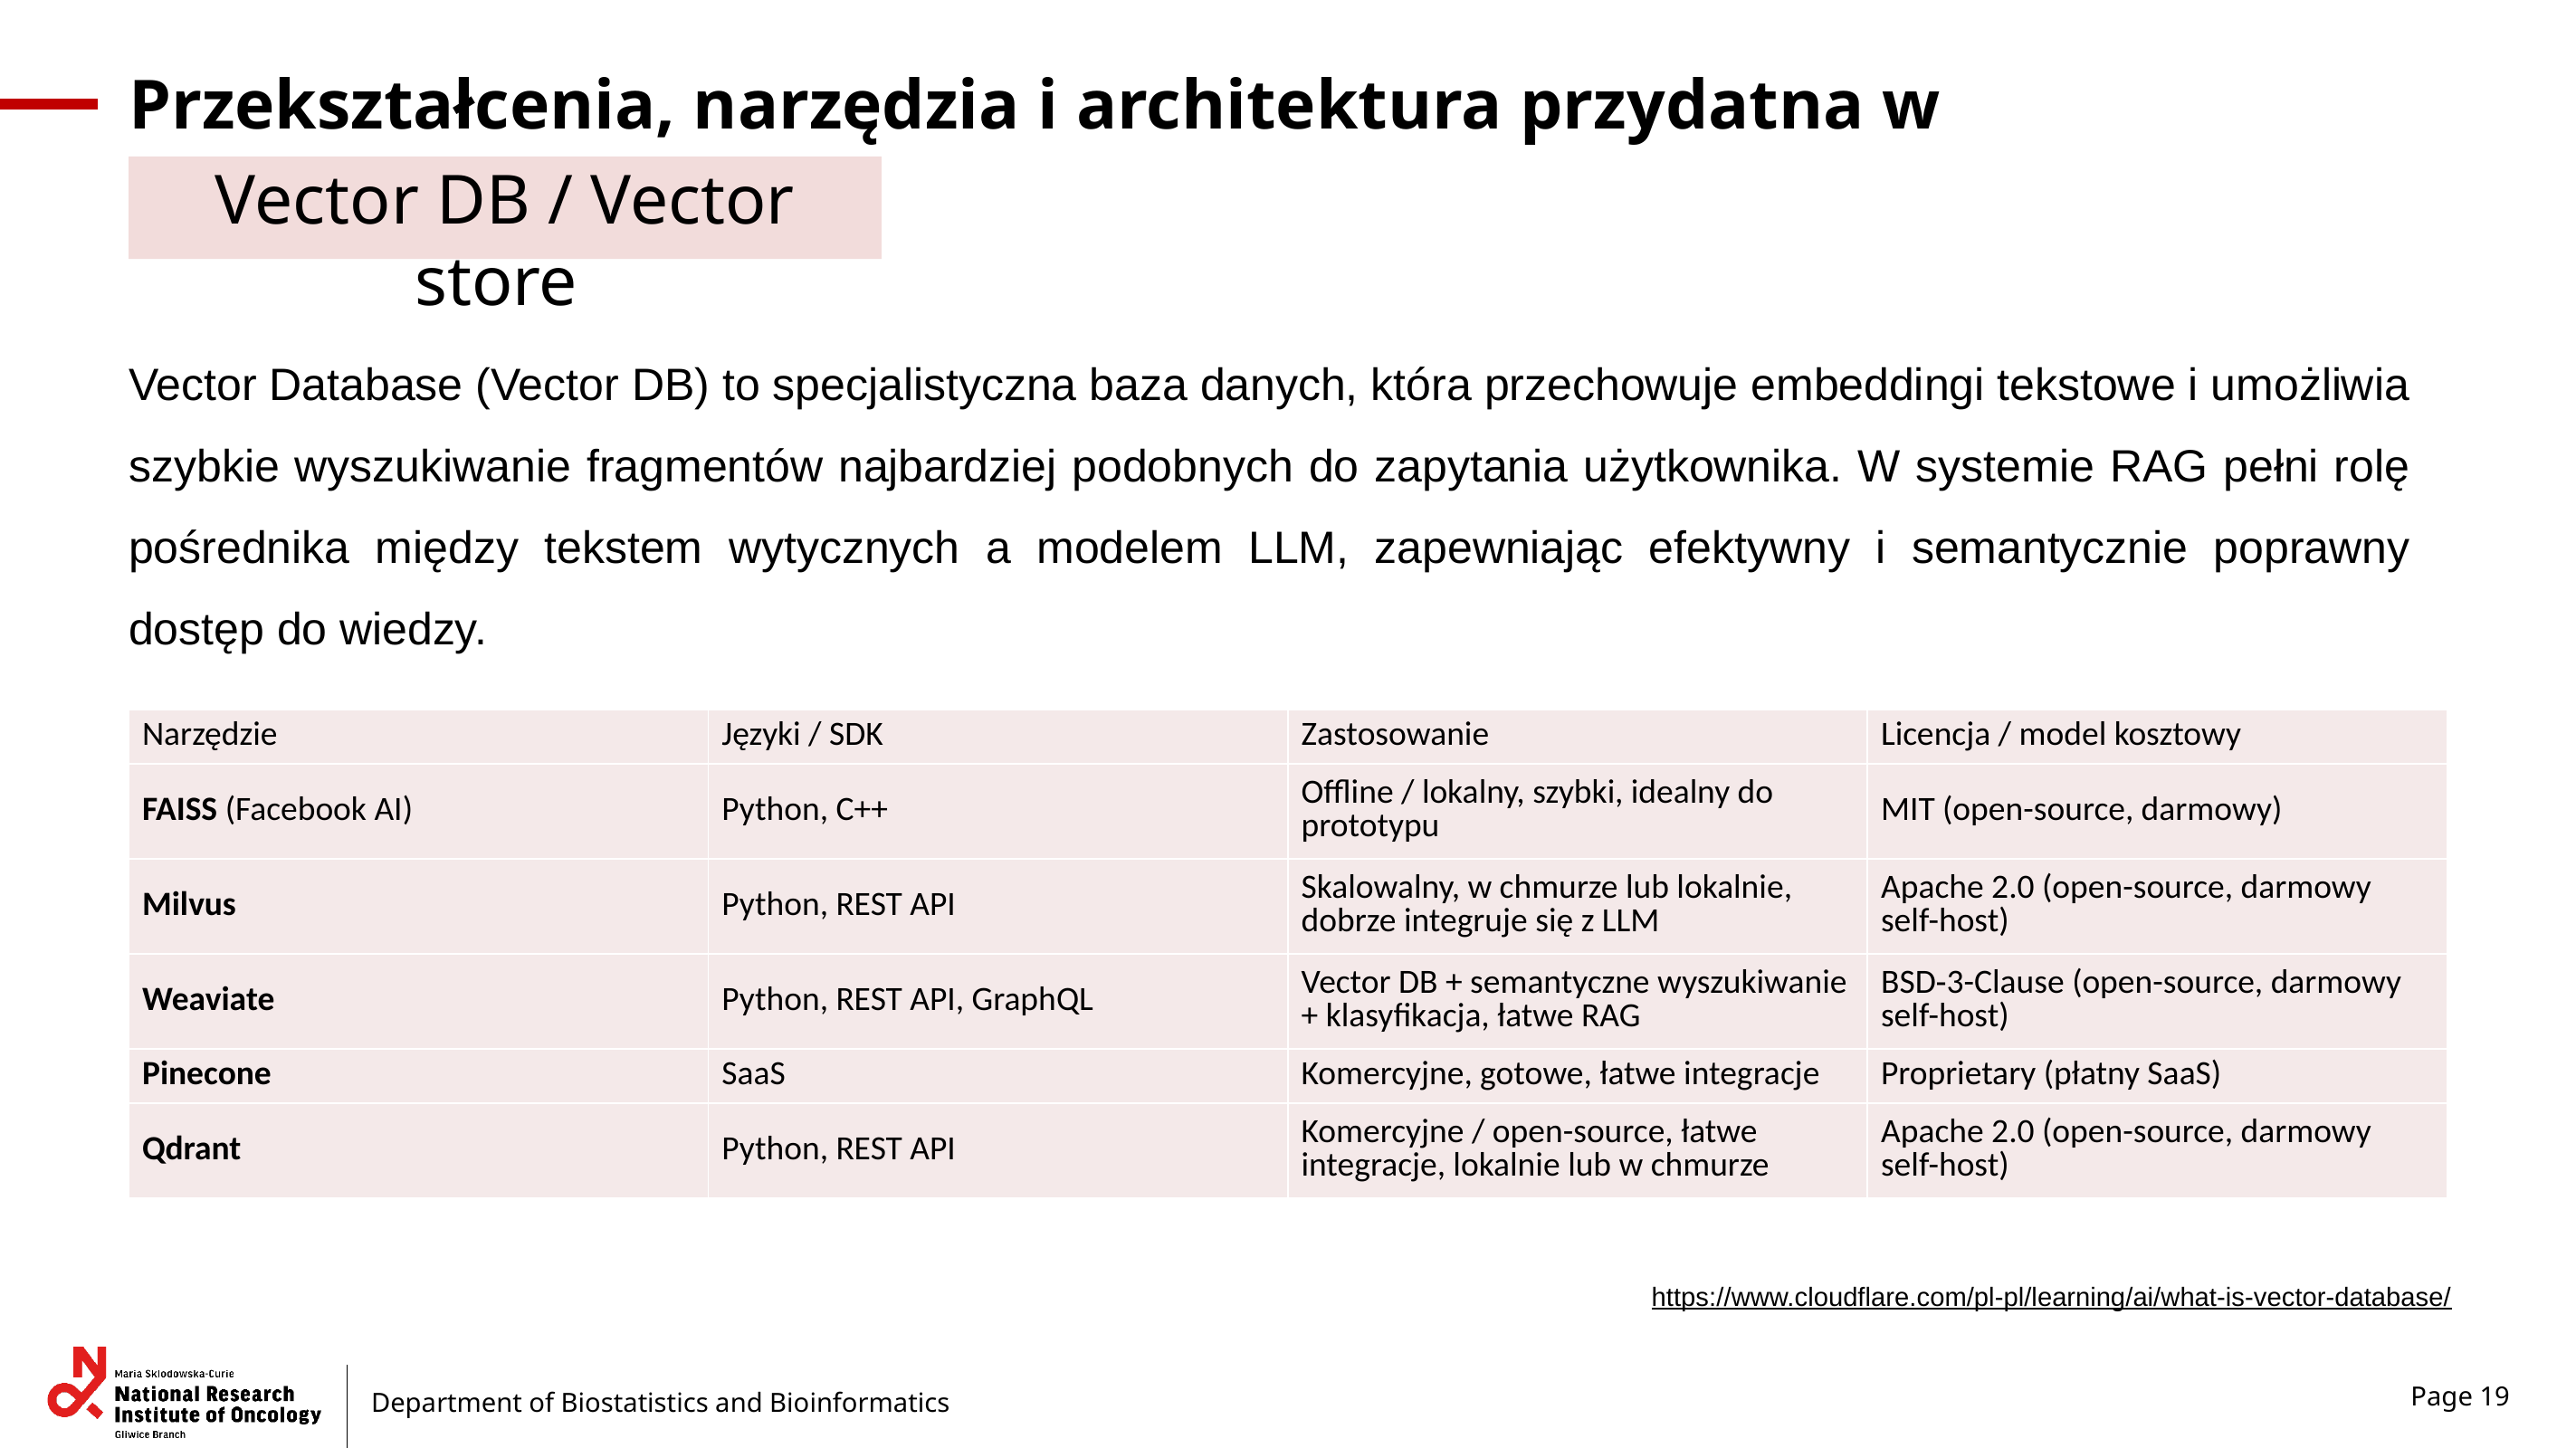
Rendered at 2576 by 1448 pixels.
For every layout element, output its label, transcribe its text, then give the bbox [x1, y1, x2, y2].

text_box https://www.cloudflare.com/pl-pl/learning/ai/what-is-vector-database/ [1651, 1280, 2465, 1334]
table_cell Offline / lokalny, szybki, idealny do prototypu [1289, 765, 1866, 858]
table_header Narzędzie [129, 710, 708, 763]
slide_number Page 19 [2304, 1379, 2524, 1415]
table_cell Qdrant [129, 1104, 708, 1197]
table_cell Milvus [129, 860, 708, 953]
table_cell Python, REST API [709, 860, 1287, 953]
table_cell MIT (open-source, darmowy) [1868, 765, 2447, 858]
table_cell Python, C++ [709, 765, 1287, 858]
table_cell SaaS [709, 1050, 1287, 1102]
list Vector Database (Vector DB) to specjalistyczna baza danych, która przechowuje embeddingi tekstowe i umożliwia szybkie wyszukiwanie fragmentów najbardziej podobnych do zapytania użytkownika. W systemie RAG pełni rolę pośrednika między tekstem wytycznych a modelem LLM, zapewniając efektywny i semantycznie poprawny dostęp do wiedzy. [129, 328, 2411, 709]
table_cell Proprietary (płatny SaaS) [1868, 1050, 2447, 1102]
table_header Języki / SDK [709, 710, 1287, 763]
text_box Vector DB / Vector store [129, 156, 882, 260]
table_cell FAISS (Facebook AI) [129, 765, 708, 858]
table_cell Python, REST API [709, 1104, 1287, 1197]
table_header Licencja / model kosztowy [1868, 710, 2447, 763]
table_cell Komercyjne, gotowe, łatwe integracje [1289, 1050, 1866, 1102]
table_header Zastosowanie [1289, 710, 1866, 763]
table_cell BSD‑3-Clause (open-source, darmowy self-host) [1868, 955, 2447, 1048]
table_cell Python, REST API, GraphQL [709, 955, 1287, 1048]
table_cell Apache 2.0 (open-source, darmowy self-host) [1868, 1104, 2447, 1197]
table_cell Weaviate [129, 955, 708, 1048]
table_cell Skalowalny, w chmurze lub lokalnie, dobrze integruje się z LLM [1289, 860, 1866, 953]
table_cell Vector DB + semantyczne wyszukiwanie + klasyfikacja, łatwe RAG [1289, 955, 1866, 1048]
table_cell Apache 2.0 (open-source, darmowy self-host) [1868, 860, 2447, 953]
title Przekształcenia, narzędzia i architektura przydatna w projekcie : [129, 61, 2112, 157]
table_cell Komercyjne / open-source, łatwe integracje, lokalnie lub w chmurze [1289, 1104, 1866, 1197]
table_cell Pinecone [129, 1050, 708, 1102]
picture [47, 1347, 321, 1438]
